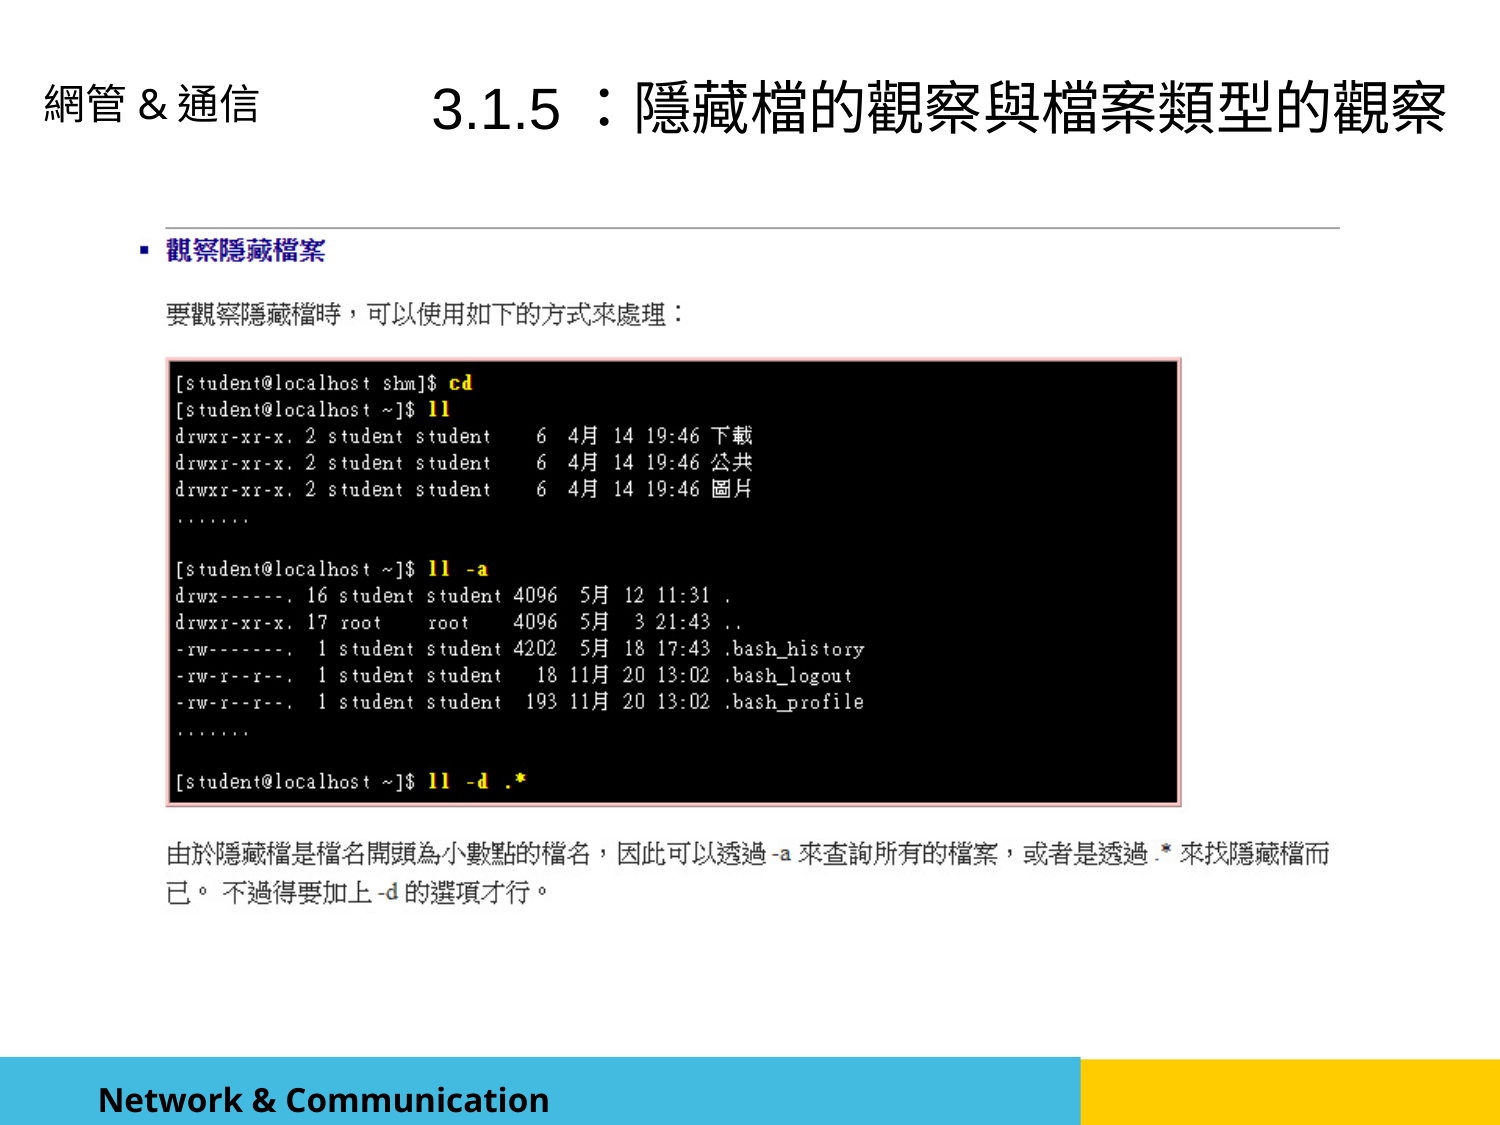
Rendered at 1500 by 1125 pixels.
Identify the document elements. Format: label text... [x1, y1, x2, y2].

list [139, 226, 1340, 956]
title 3.1.5：隱藏檔的觀察與檔案類型的觀察 [431, 42, 1500, 171]
